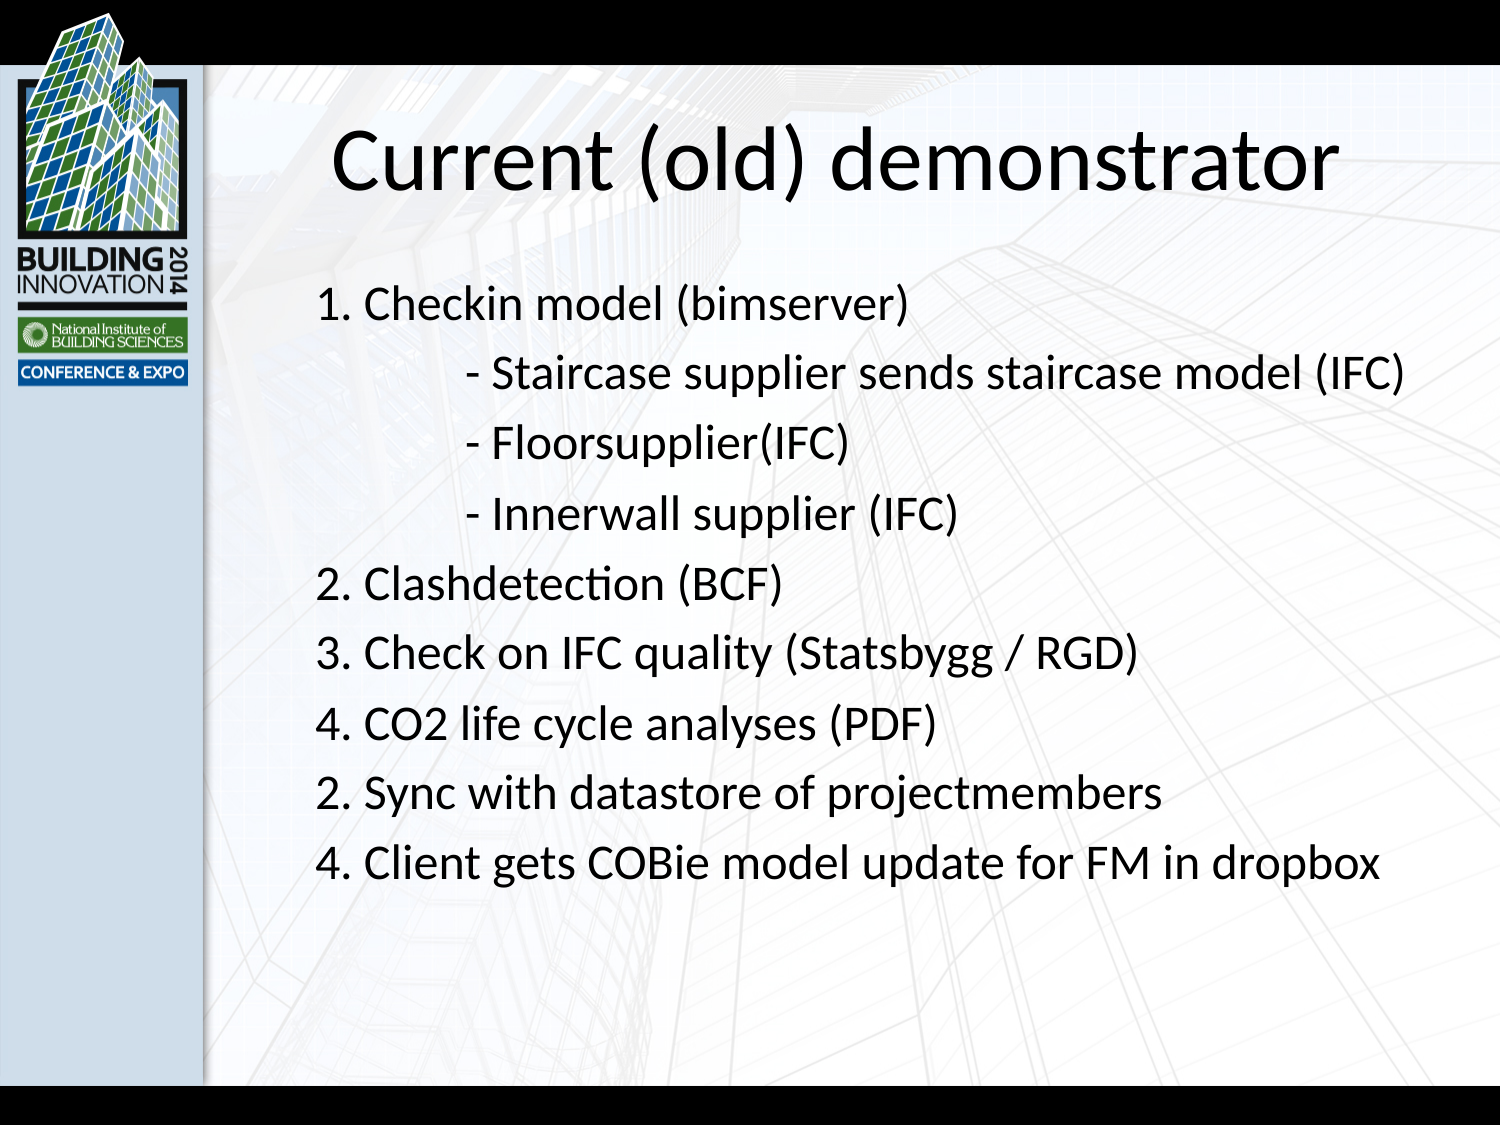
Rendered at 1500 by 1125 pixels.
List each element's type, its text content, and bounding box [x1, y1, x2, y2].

picture [0, 0, 1500, 1125]
list 1. Checkin model (bimserver) - Staircase supplier sends staircase model (IFC) - Floorsupplier(IFC) - Innerwall supplier (IFC) 2. Clashdetection (BCF) 3. Check on IFC quality (Statsbygg / RGD) 4. CO2 life cycle analyses (PDF) 2. Sync with datastore of projectmembers 4. Client gets COBie model update for FM in dropbox [225, 262, 1450, 1005]
title Current (old) demonstrator [225, 75, 1450, 233]
